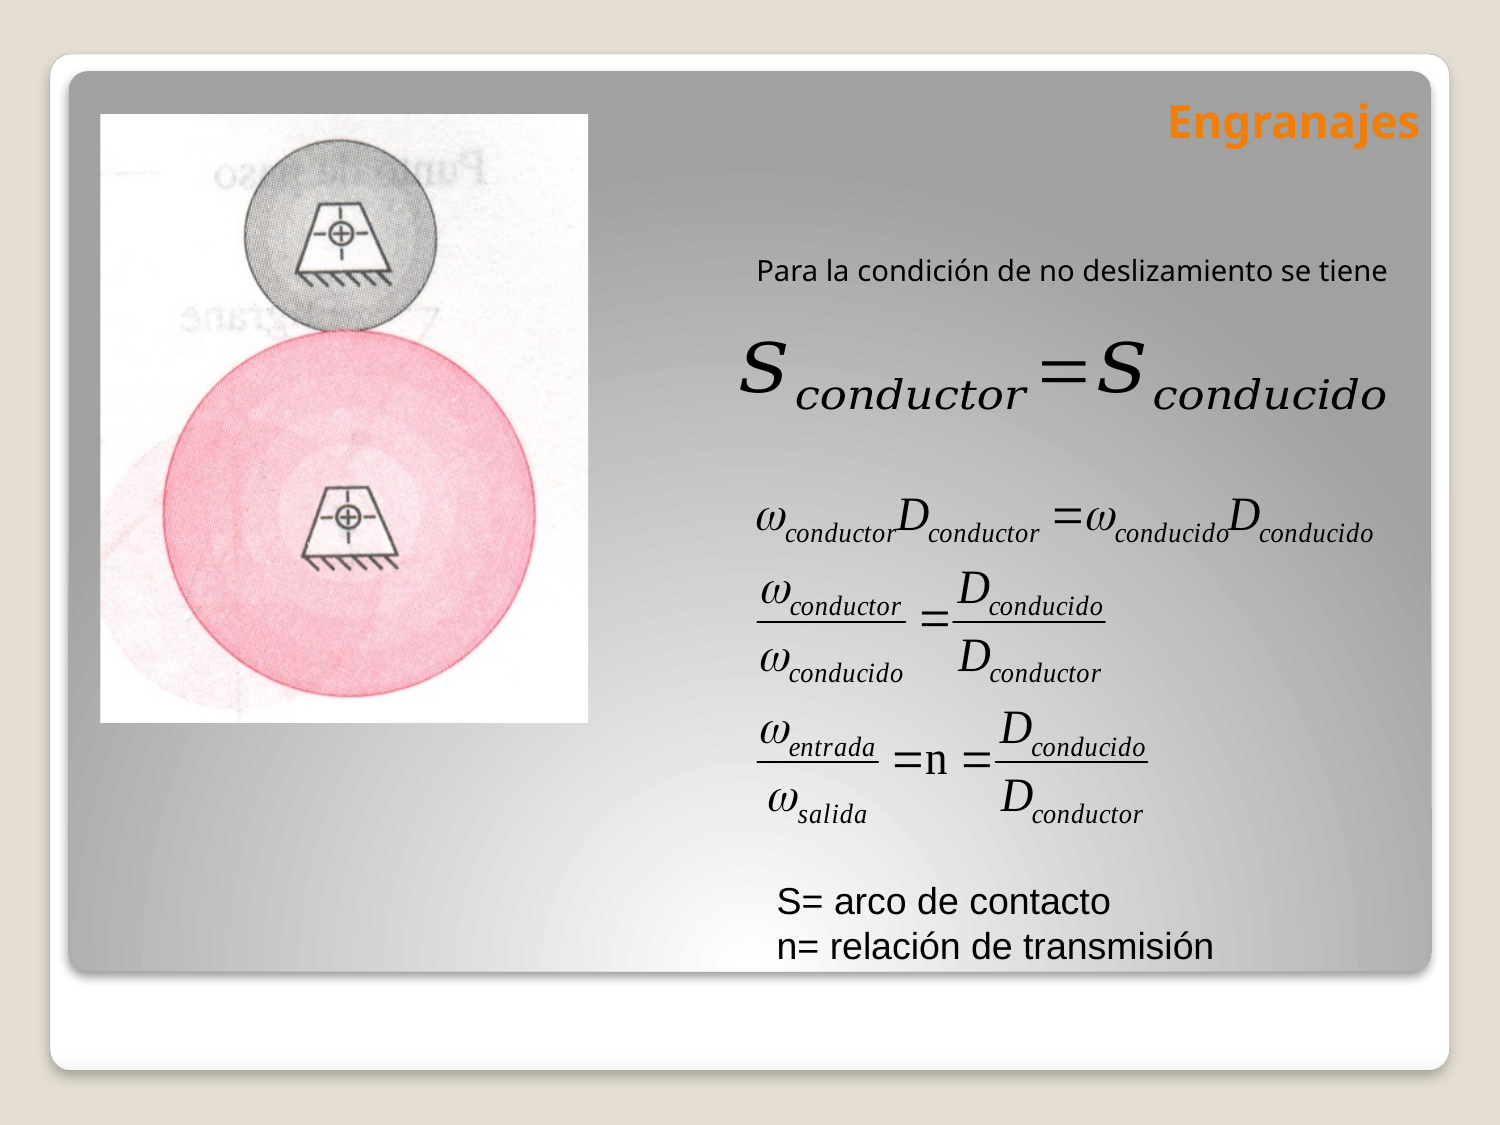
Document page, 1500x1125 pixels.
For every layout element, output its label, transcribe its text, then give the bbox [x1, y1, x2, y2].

text_box S= arco de contacto n= relación de transmisión [761, 869, 1388, 975]
list Para la condición de no deslizamiento se tiene [738, 237, 1447, 350]
title Engranajes [797, 78, 1436, 155]
picture [100, 114, 589, 723]
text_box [749, 481, 1377, 834]
